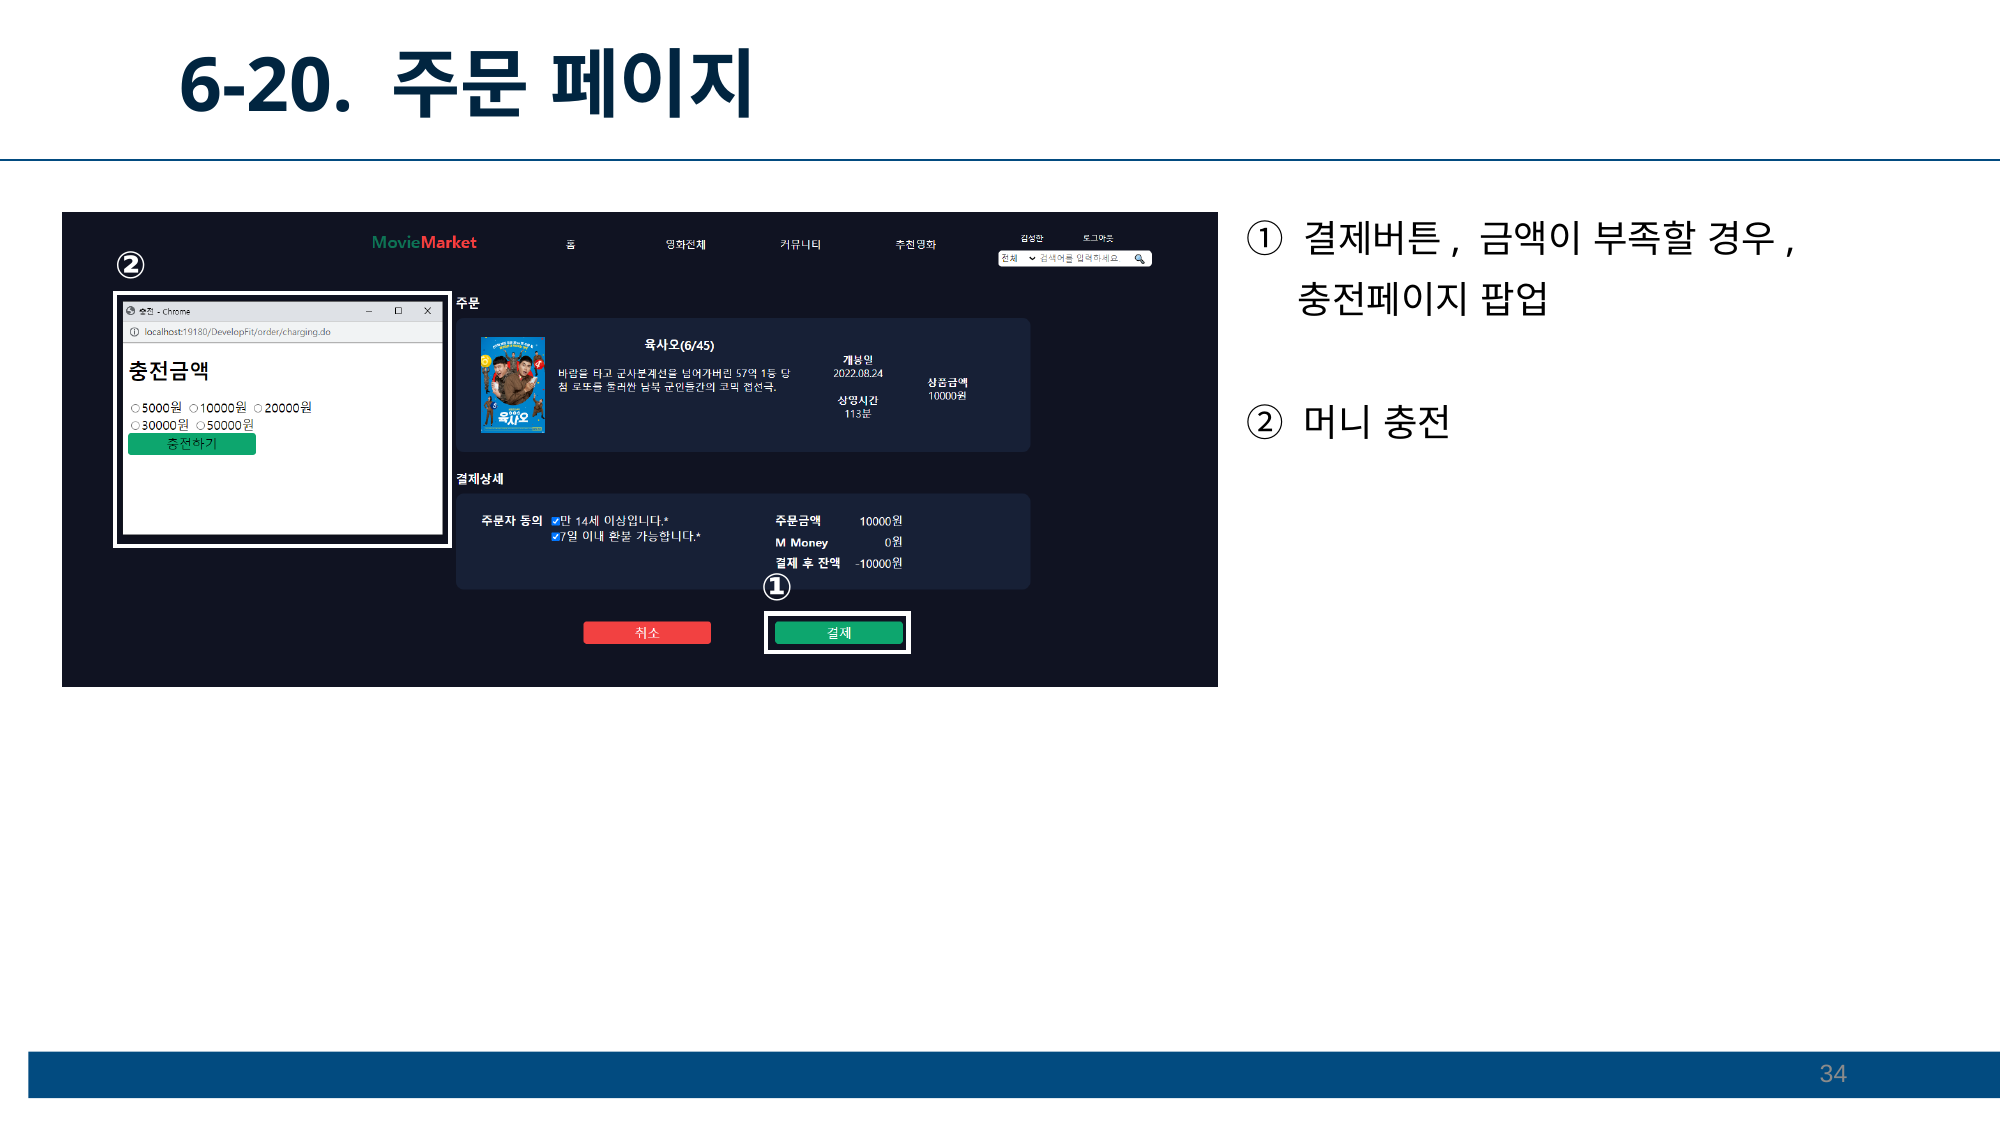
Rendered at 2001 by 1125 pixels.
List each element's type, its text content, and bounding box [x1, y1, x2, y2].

picture [62, 212, 1218, 688]
text_box 6-20. 주문 페이지 [165, 28, 1134, 134]
slide_number 34 [1412, 1042, 1863, 1103]
text_box ① 결제버튼, 금액이 부족할 경우, 충전페이지 팝업 ② 머니 충전 [1232, 213, 1897, 830]
